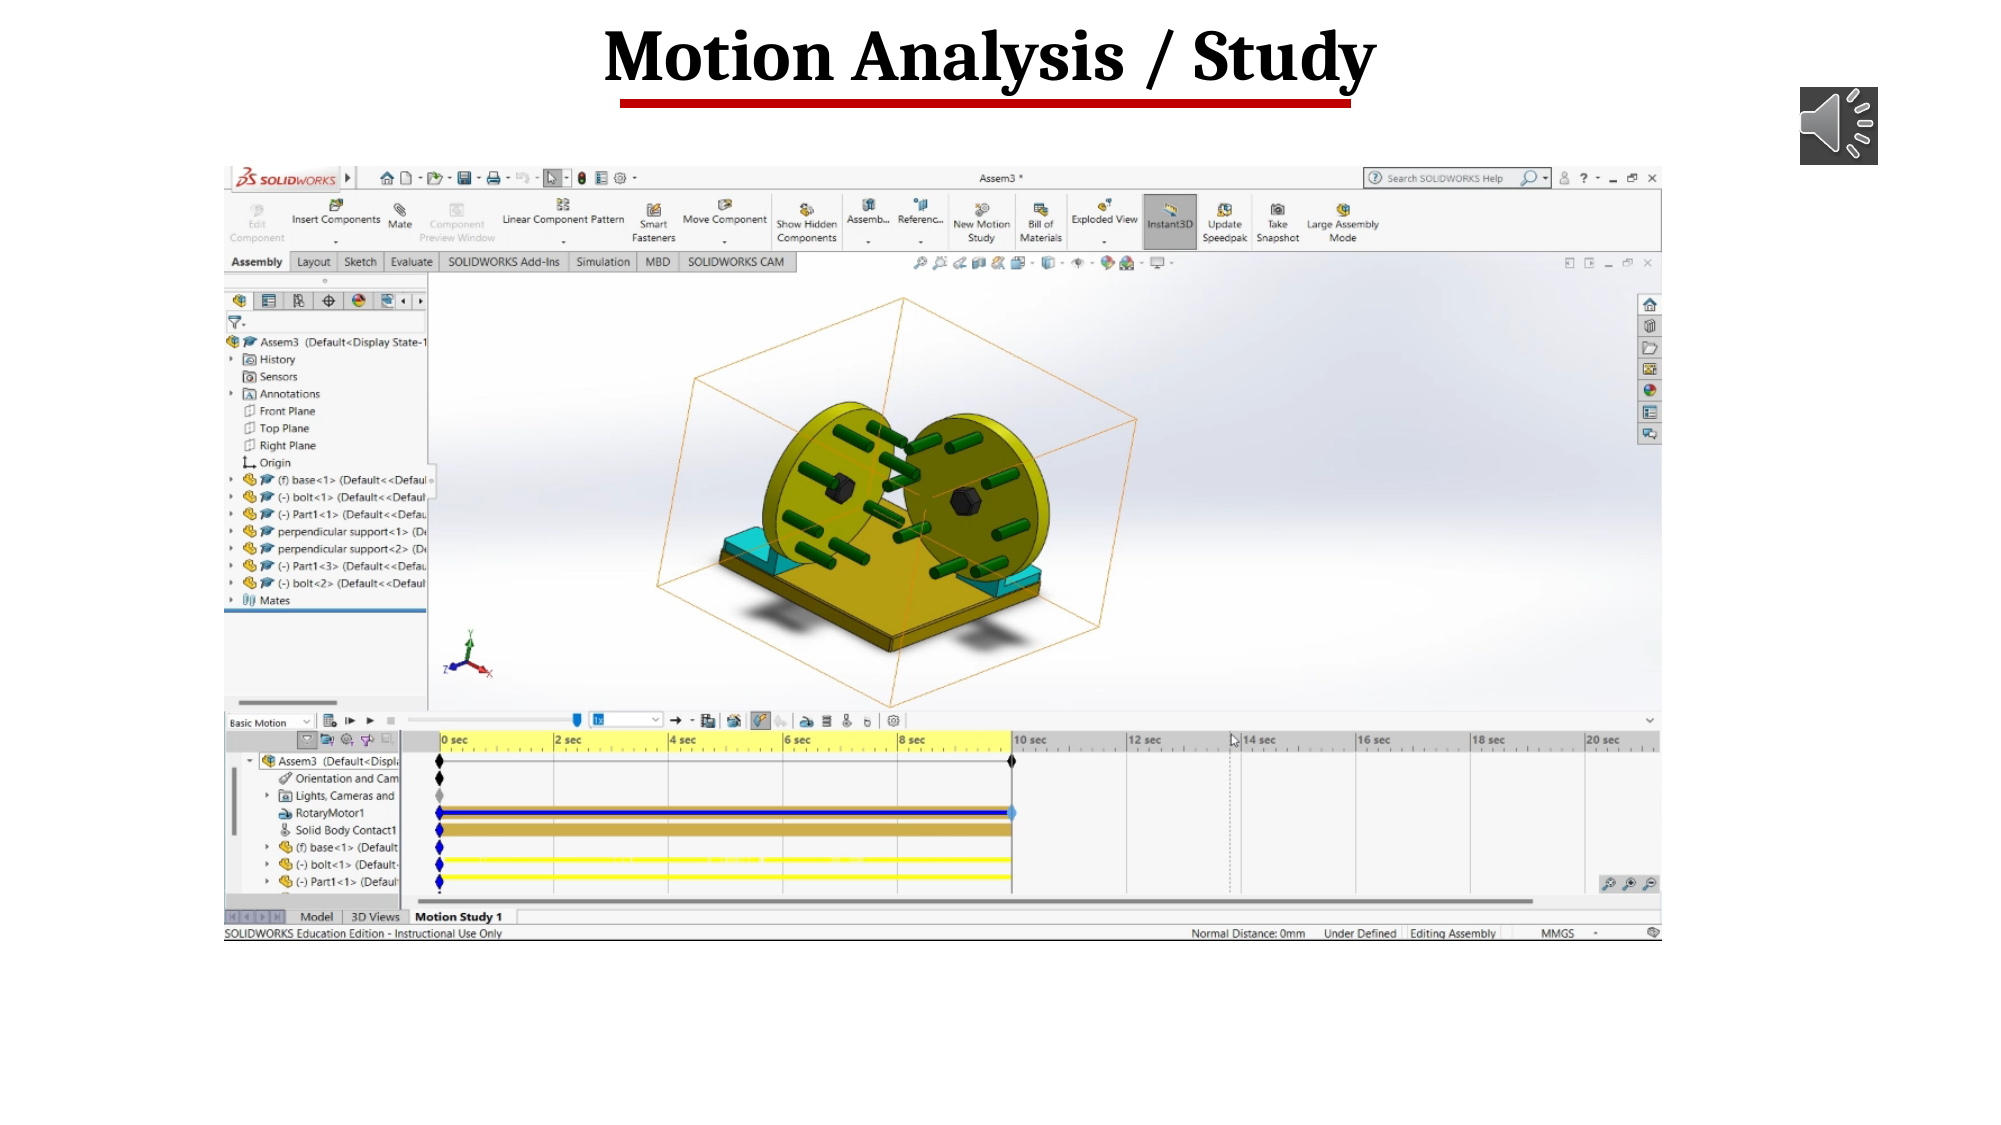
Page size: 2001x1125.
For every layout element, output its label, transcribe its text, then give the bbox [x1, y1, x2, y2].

text_box Motion Analysis / Study [588, 0, 1394, 103]
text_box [224, 165, 1663, 942]
picture [1798, 85, 1879, 166]
